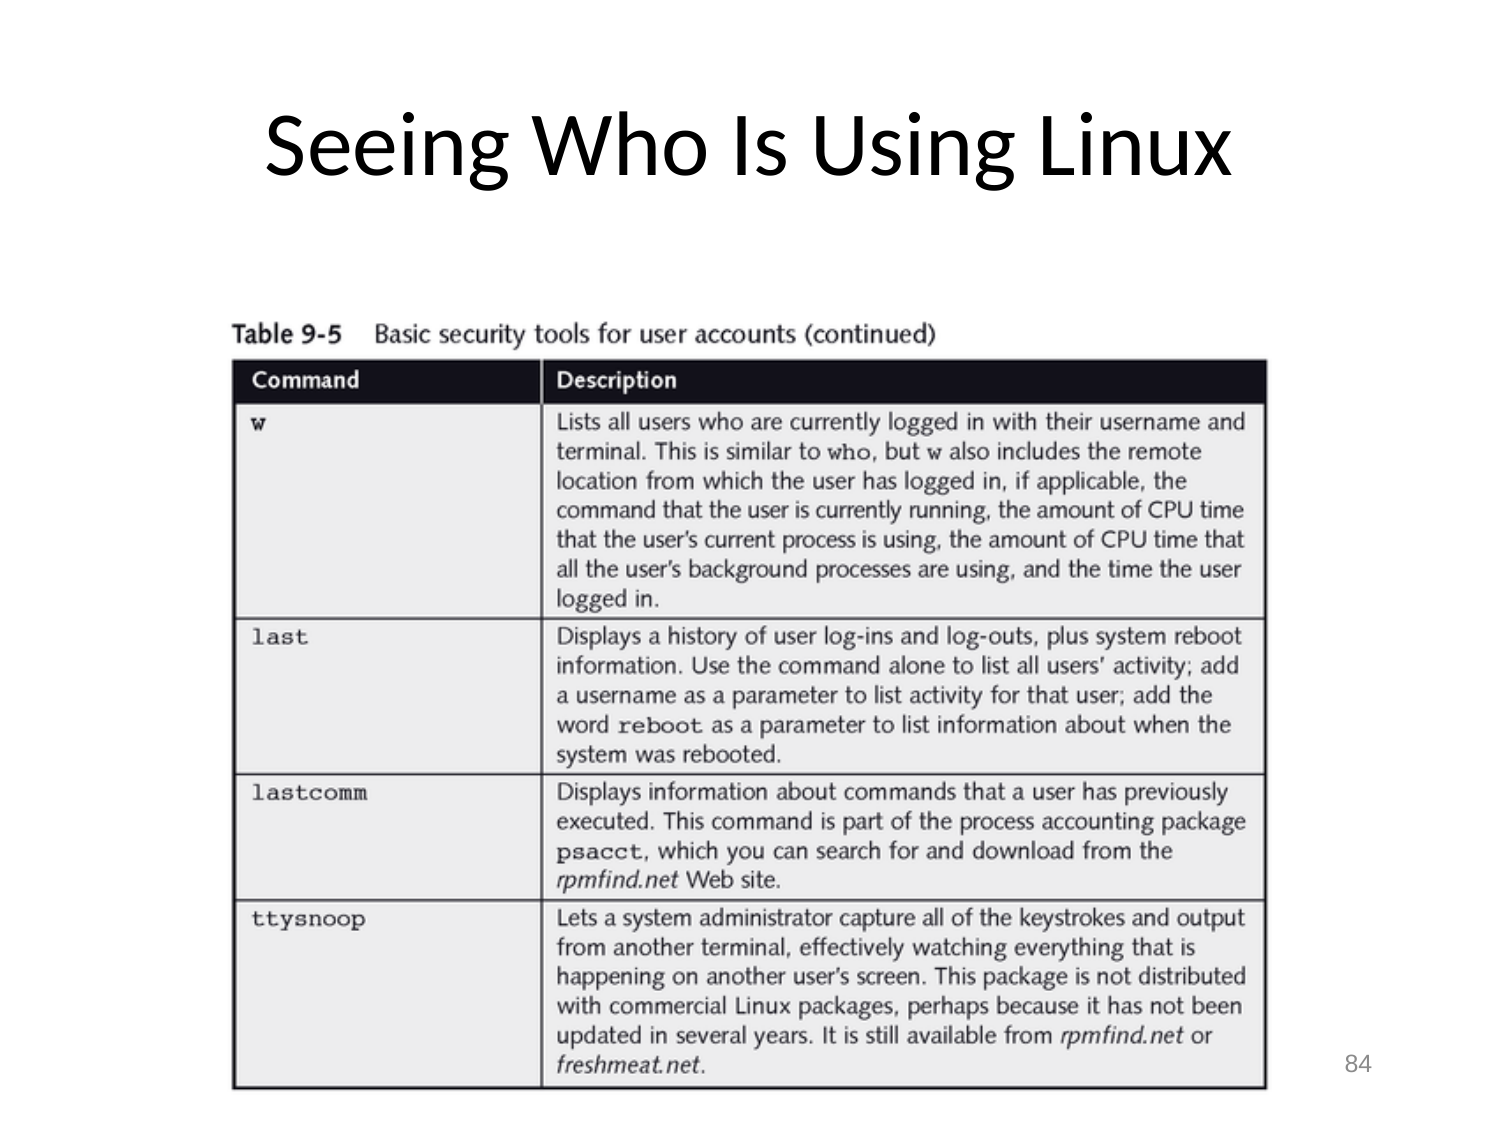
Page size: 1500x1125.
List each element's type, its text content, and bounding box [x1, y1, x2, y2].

title Seeing Who Is Using Linux [74, 44, 1426, 233]
picture [224, 312, 1276, 1096]
slide_number 84 [1277, 1025, 1388, 1100]
